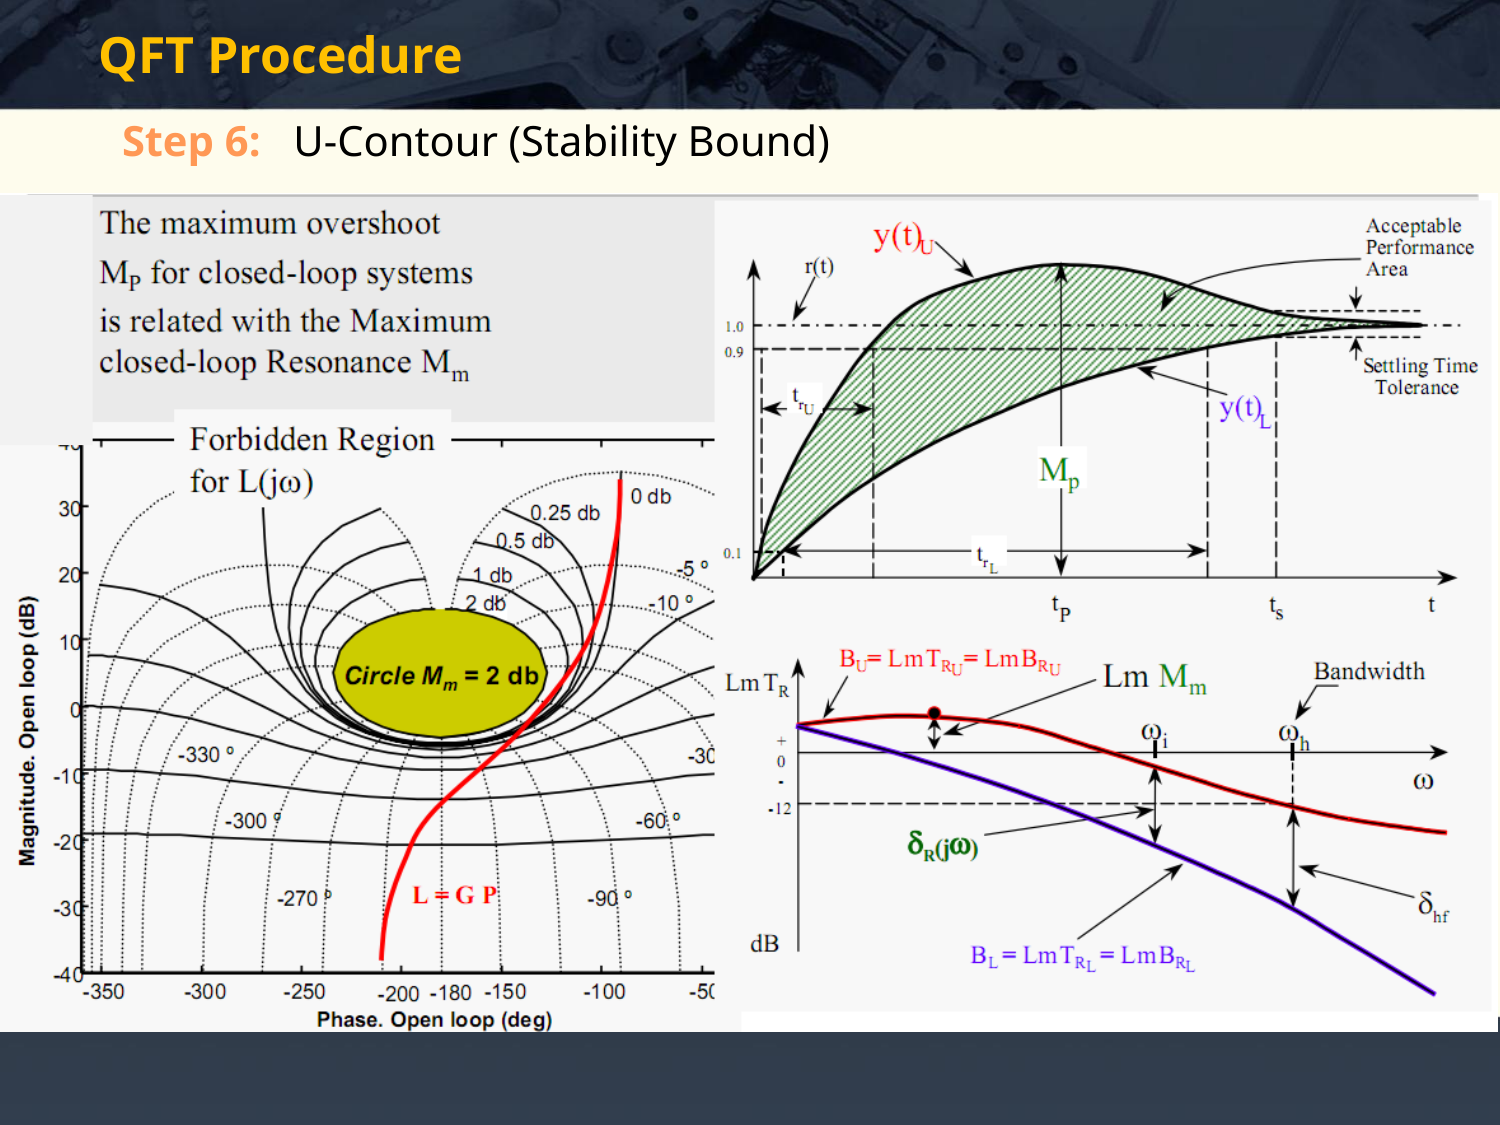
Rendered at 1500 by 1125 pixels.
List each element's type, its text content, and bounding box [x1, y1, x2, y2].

picture [0, 0, 1500, 1125]
text_box QFT Procedure [83, 16, 478, 92]
text_box Step 6: U-Contour (Stability Bound) [107, 107, 846, 173]
